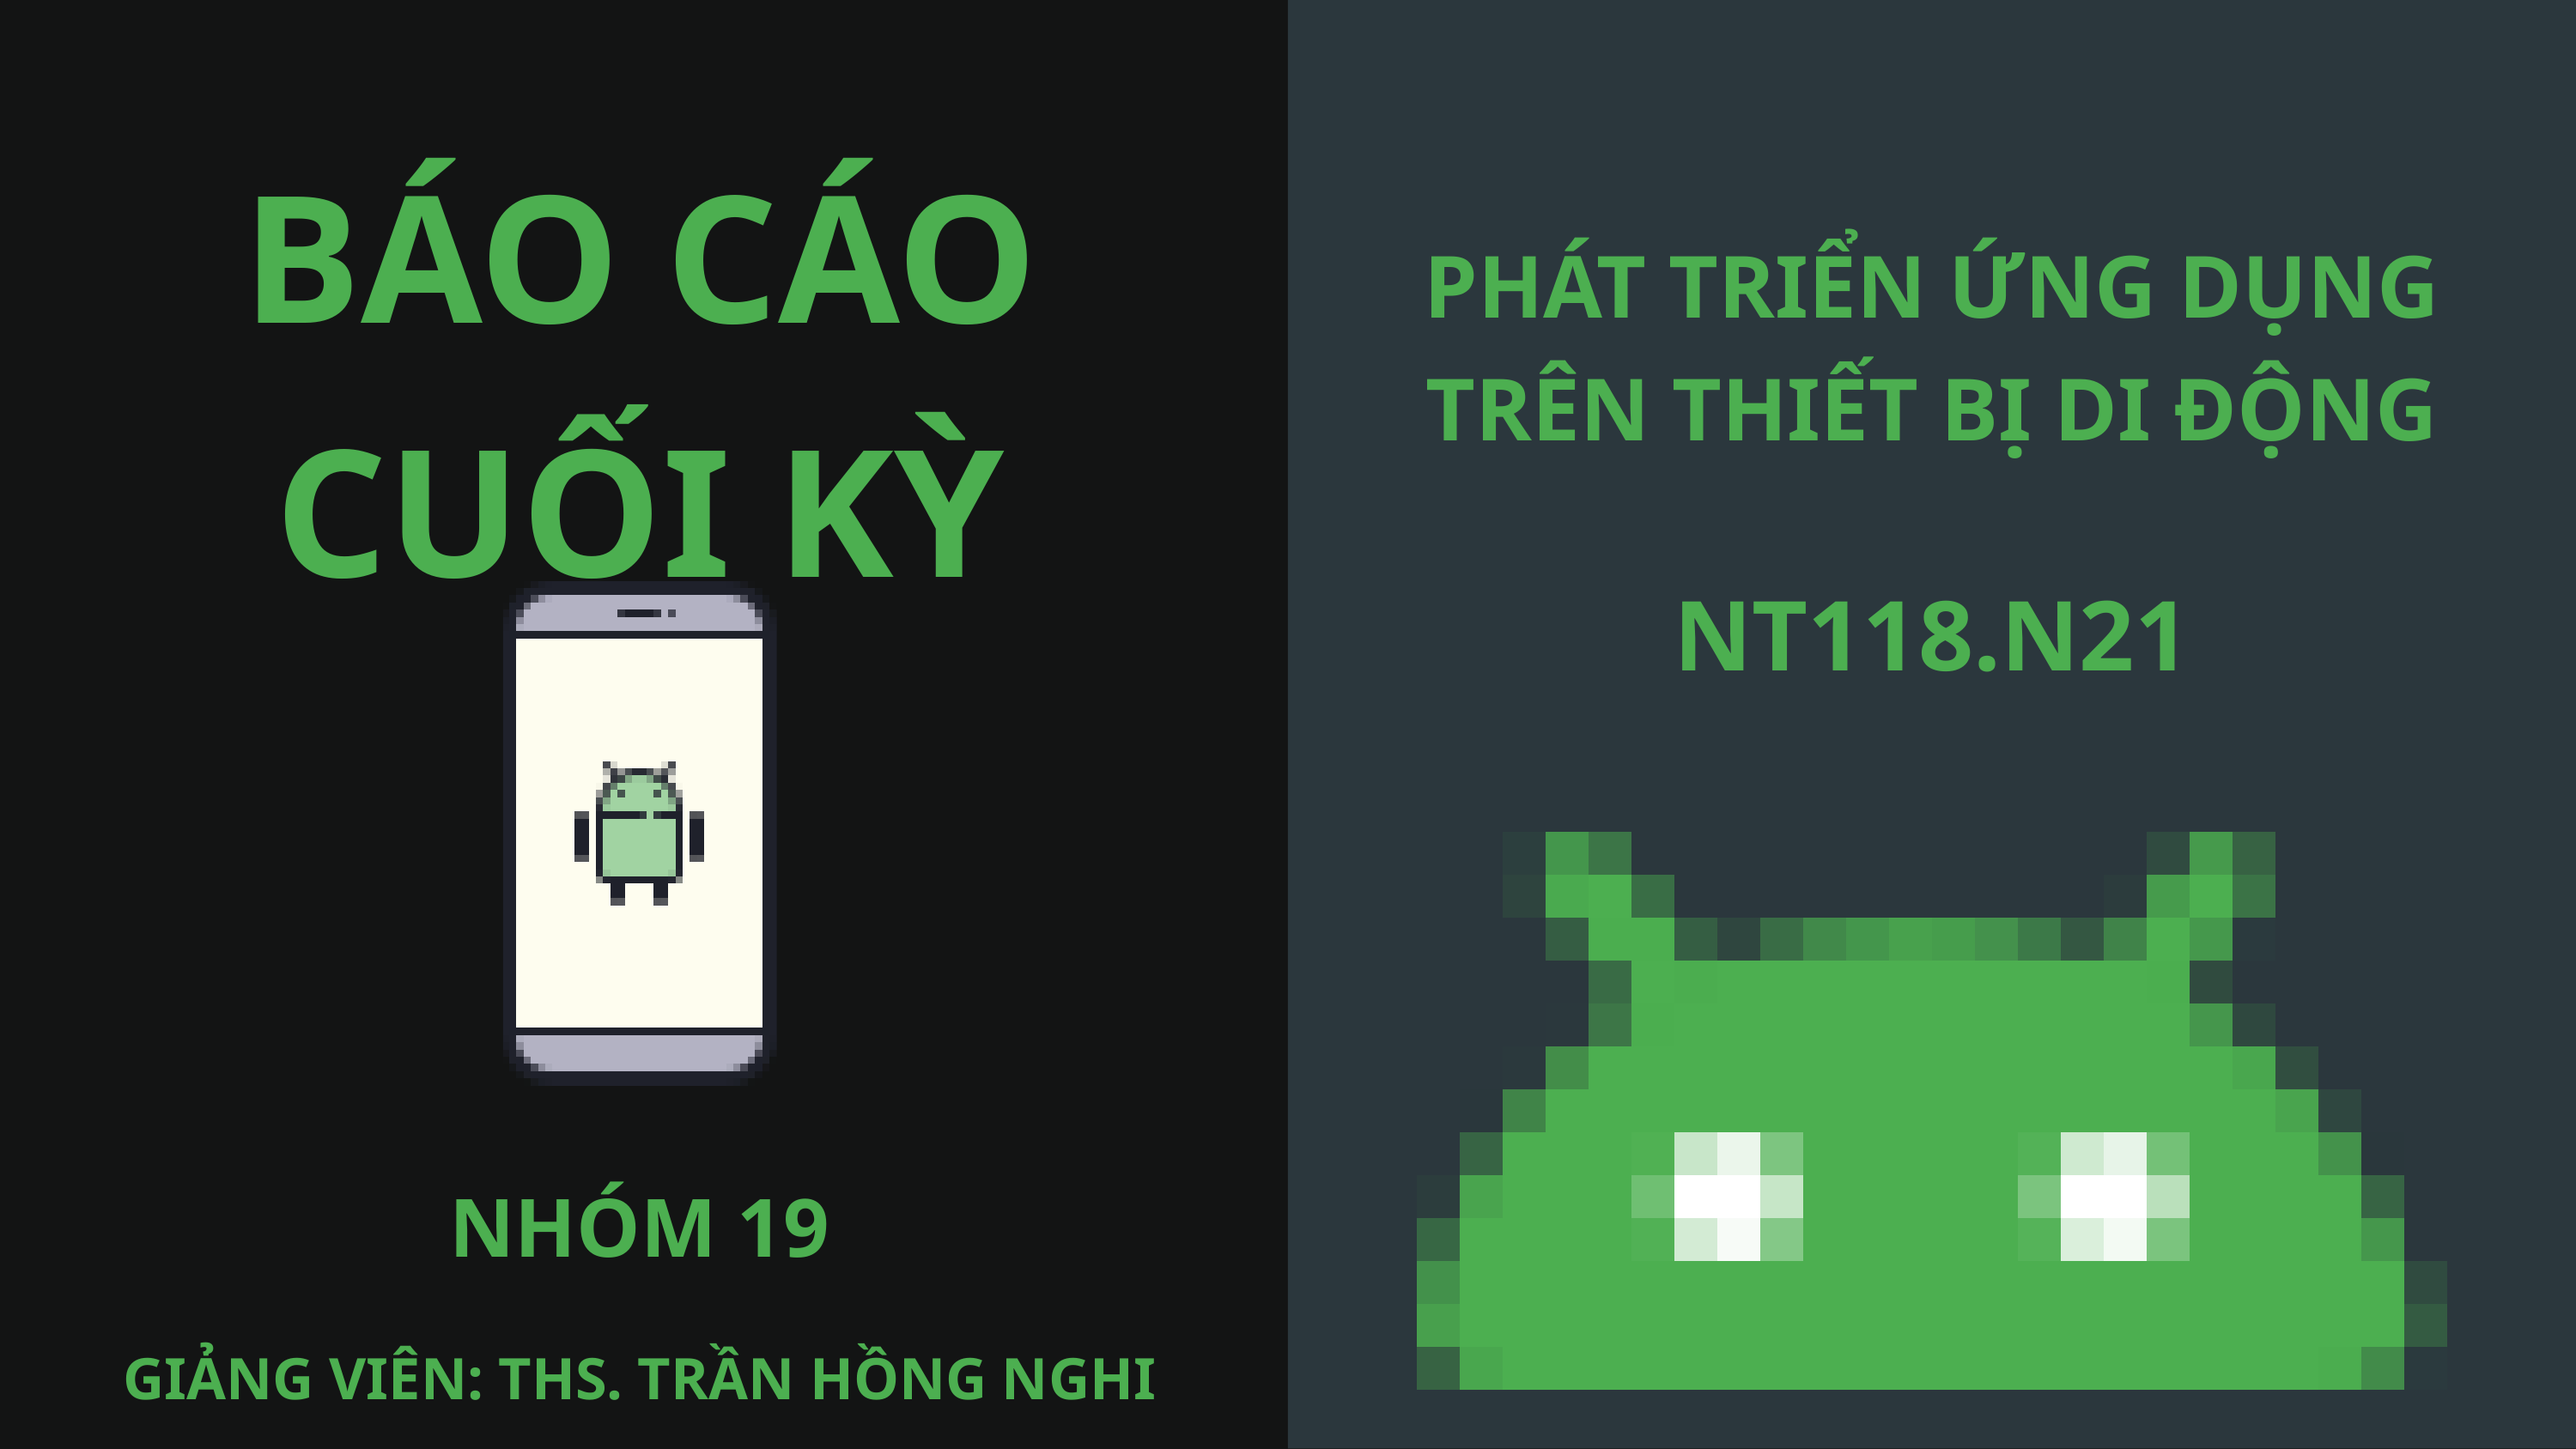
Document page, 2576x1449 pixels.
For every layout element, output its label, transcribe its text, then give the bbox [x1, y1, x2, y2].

text_box [1287, 0, 2576, 1449]
text_box PHÁT TRIỂN ỨNG DỤNG TRÊN THIẾT BỊ DI ĐỘNG [1358, 212, 2506, 458]
text_box [1416, 832, 2447, 1390]
text_box [502, 613, 777, 1087]
text_box GIẢNG VIÊN: THS. TRẦN HỒNG NGHI [21, 1300, 1259, 1411]
text_box BÁO CÁO CUỐI KỲ [113, 104, 1166, 613]
text_box NHÓM 19 [21, 1148, 1259, 1274]
text_box NT118.N21 [1313, 539, 2551, 690]
